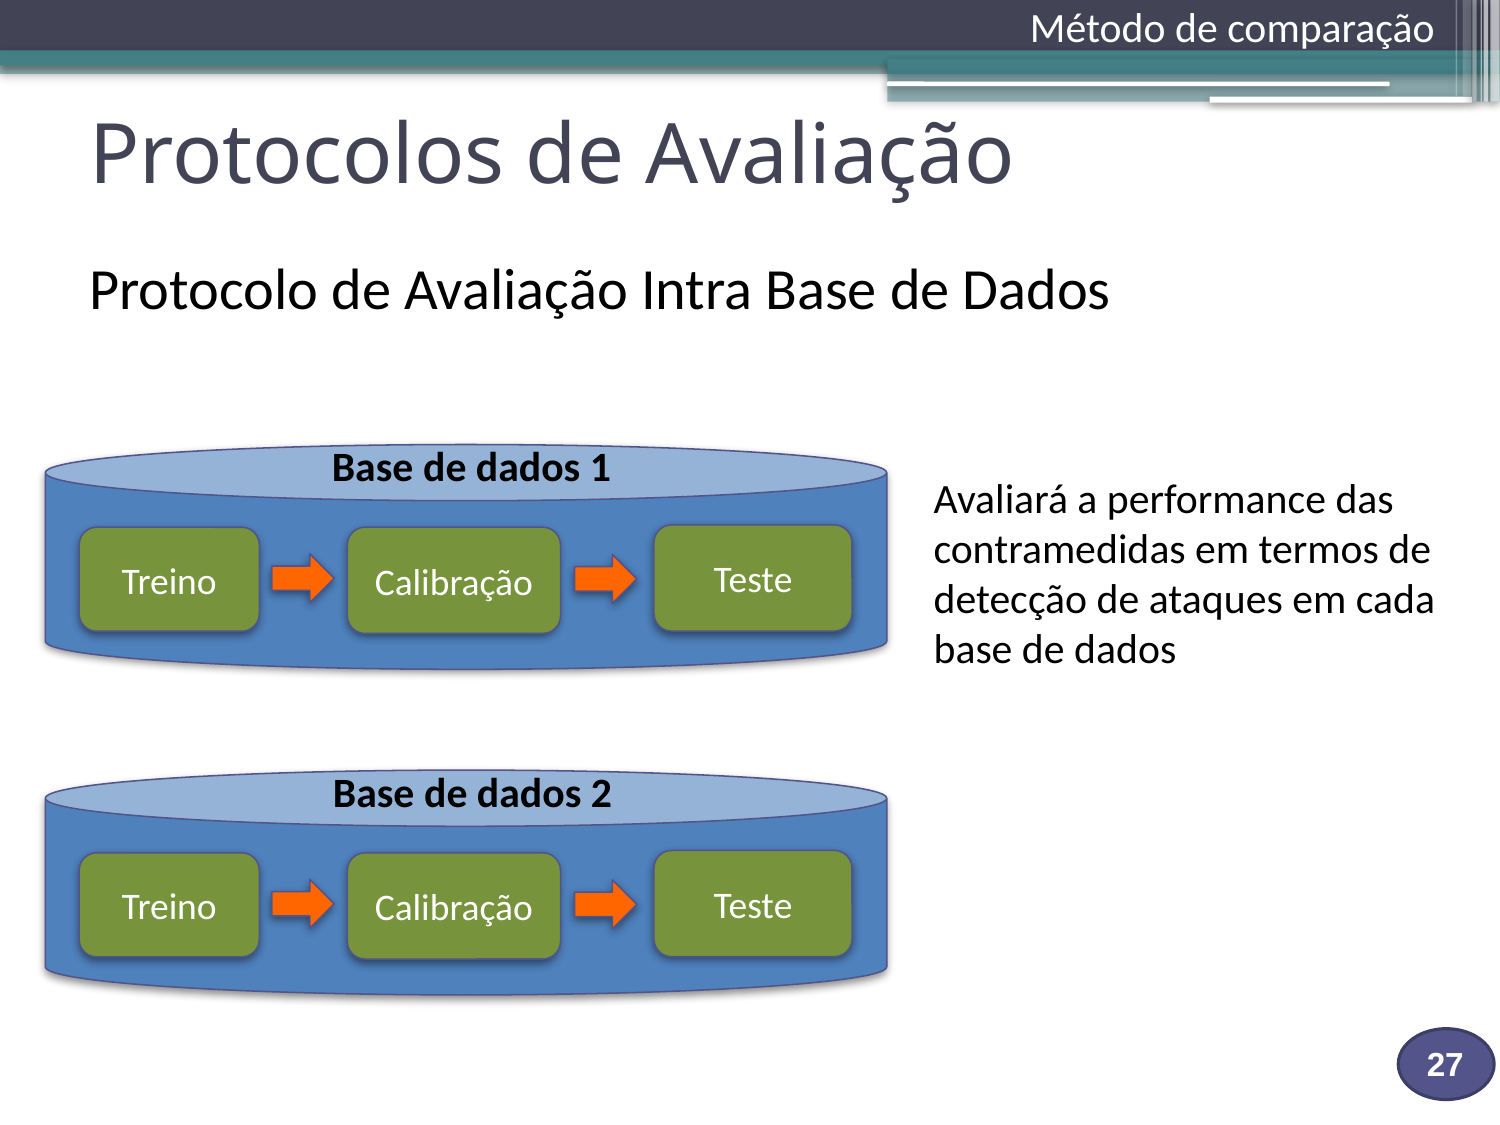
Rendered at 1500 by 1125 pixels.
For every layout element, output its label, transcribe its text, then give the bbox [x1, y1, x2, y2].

text_box Avaliará a performance das contramedidas em termos de detecção de ataques em cada base de dados [918, 464, 1489, 680]
text_box Método de comparação [1014, 0, 1450, 59]
title Protocolos de Avaliação [74, 62, 1425, 238]
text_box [45, 757, 887, 996]
list Protocolo de Avaliação Intra Base de Dados [75, 243, 1425, 1079]
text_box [45, 432, 887, 670]
